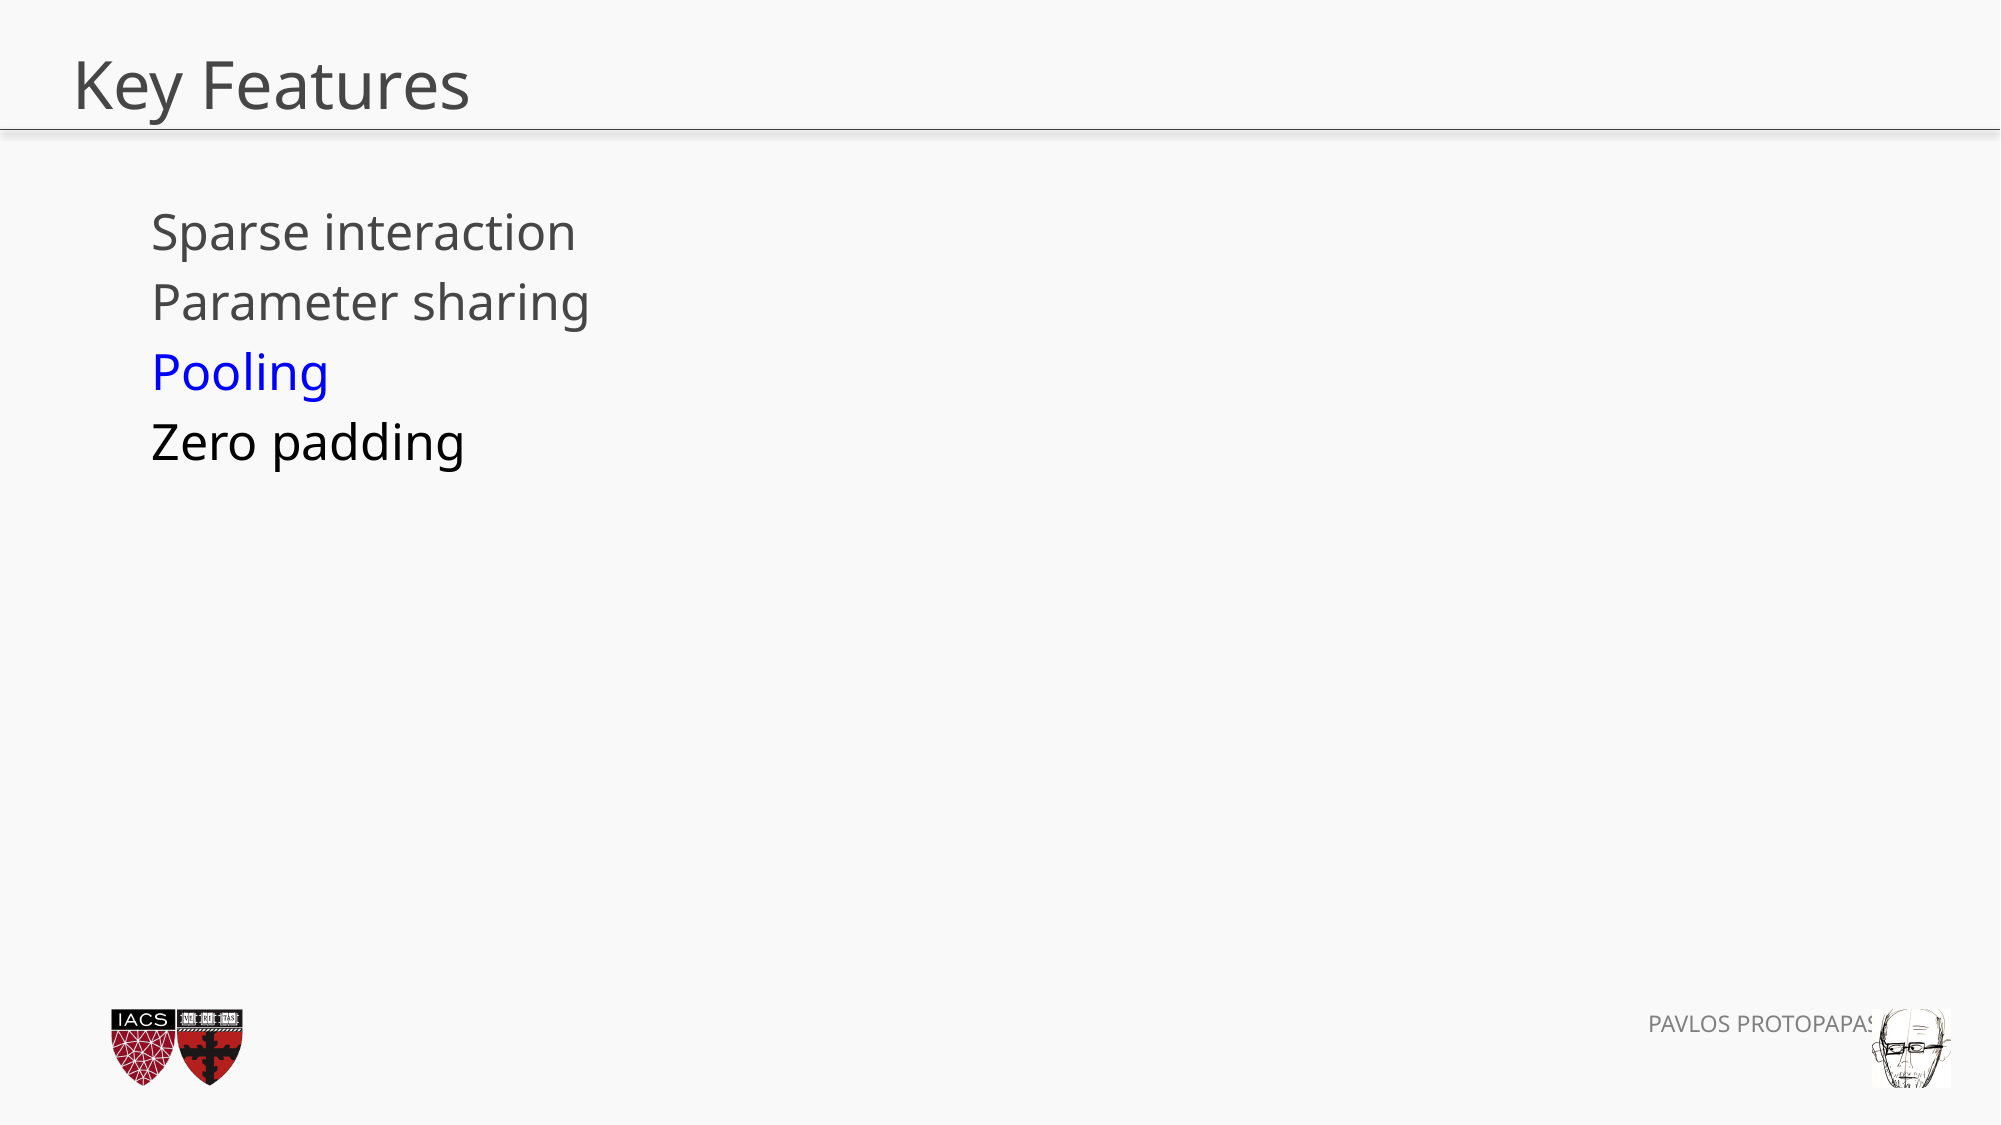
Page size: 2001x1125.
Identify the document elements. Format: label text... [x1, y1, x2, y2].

picture [1872, 1009, 1951, 1088]
list Sparse interaction Parameter sharing Pooling Zero padding [136, 193, 1831, 540]
title Key Features [57, 35, 1943, 162]
picture [109, 1009, 243, 1086]
